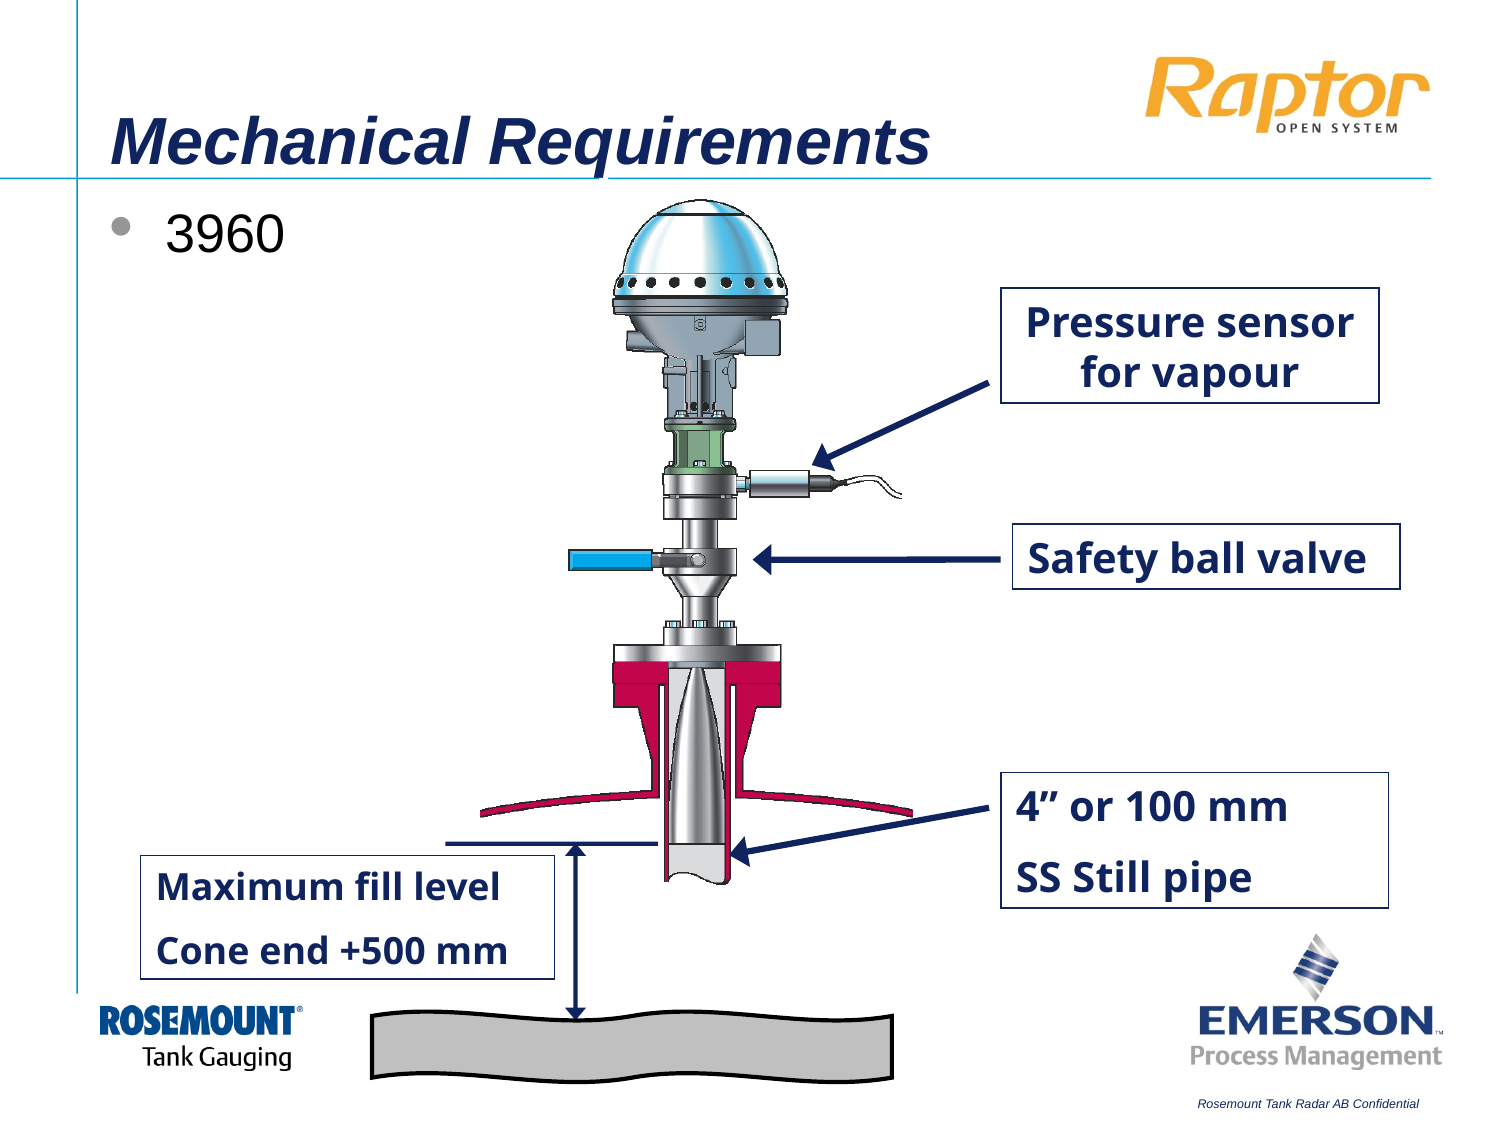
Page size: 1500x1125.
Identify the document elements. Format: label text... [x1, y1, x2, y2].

text_box Maximum fill level Cone end +500 mm [140, 855, 555, 980]
picture [1139, 54, 1436, 135]
text_box Safety ball valve [1012, 524, 1401, 590]
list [480, 198, 913, 886]
list 3960 [93, 197, 481, 528]
picture [1173, 905, 1461, 1098]
text_box Pressure sensor for vapour [1000, 287, 1379, 403]
text_box 4” or 100 mm SS Still pipe [1000, 772, 1389, 909]
text_box [372, 1011, 892, 1083]
picture [100, 1005, 303, 1071]
text_box [565, 894, 586, 1020]
title Mechanical Requirements [95, 66, 1342, 186]
